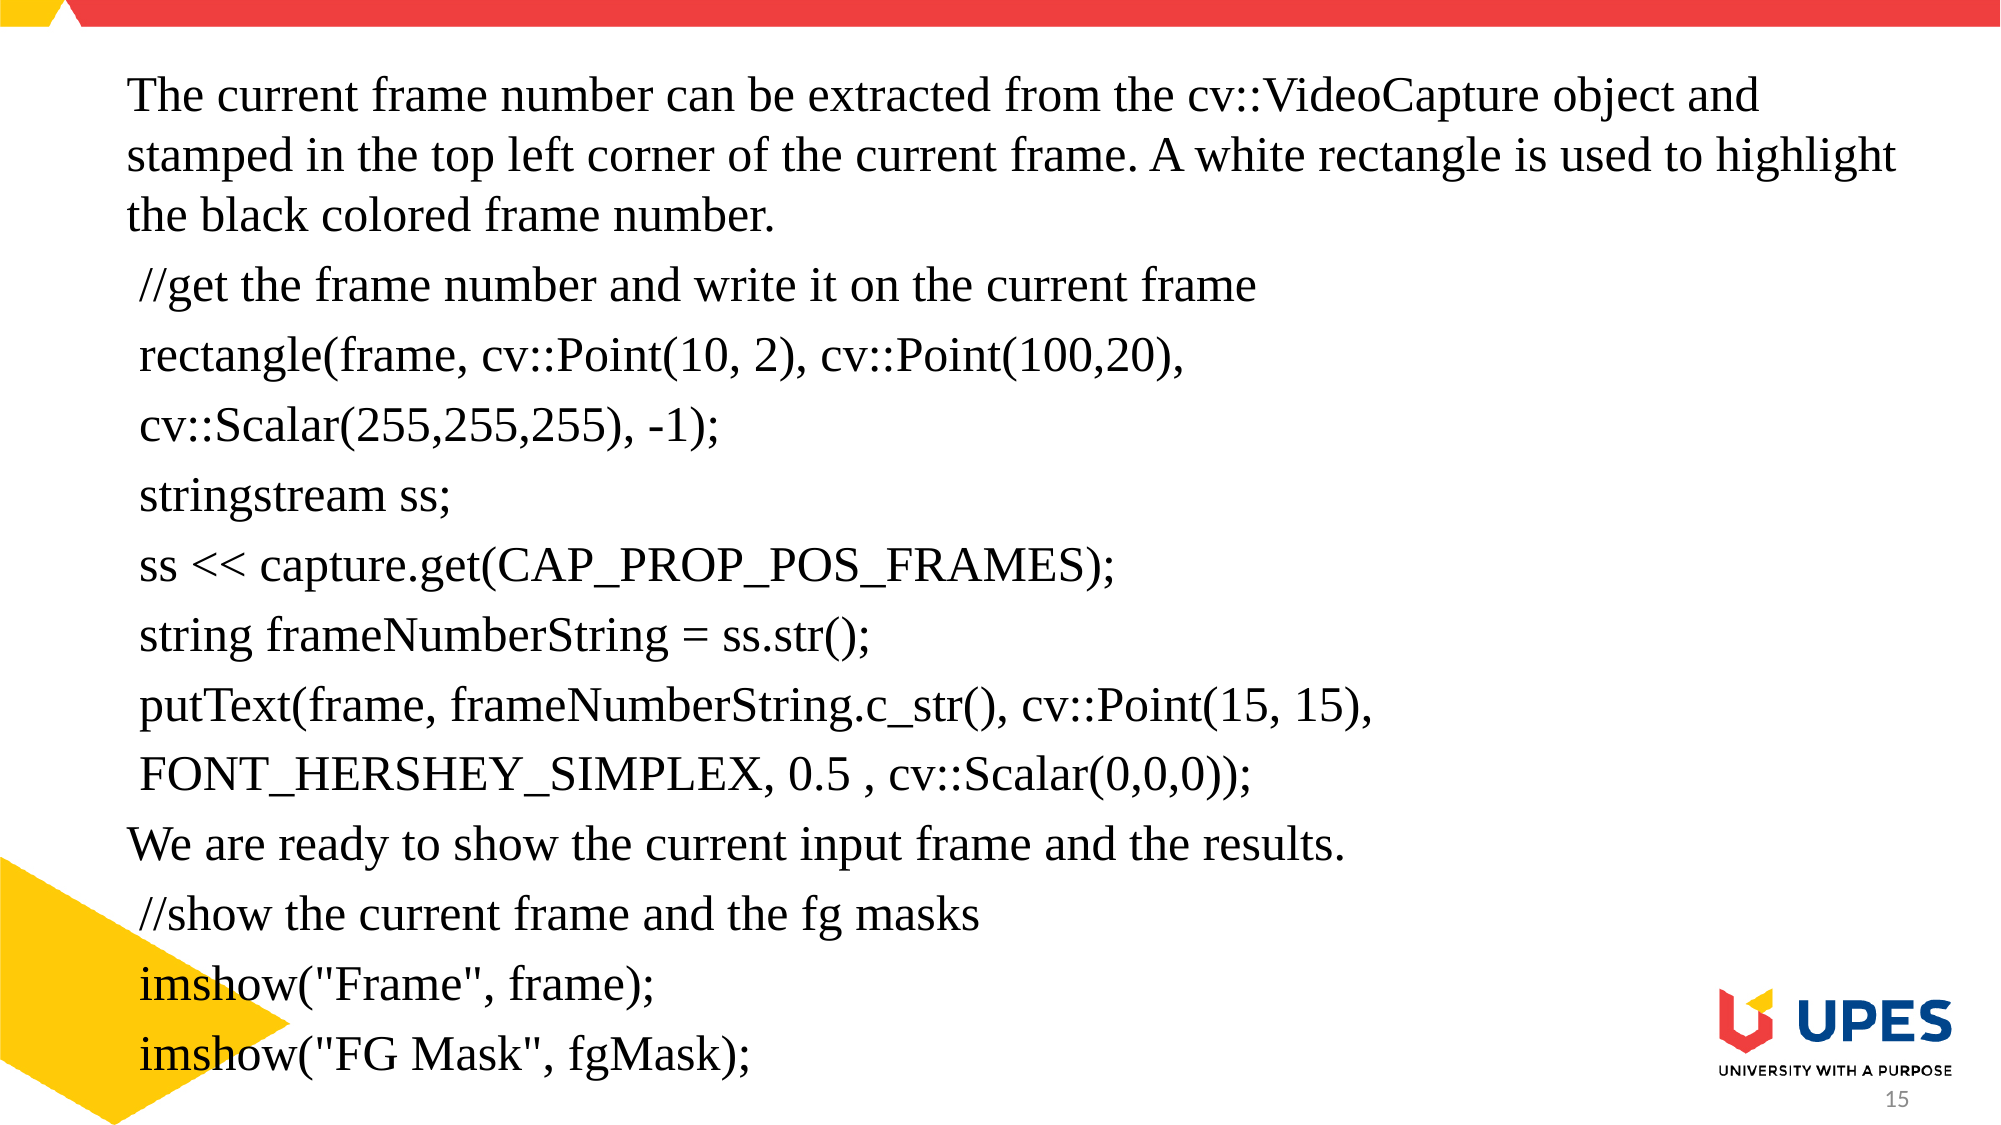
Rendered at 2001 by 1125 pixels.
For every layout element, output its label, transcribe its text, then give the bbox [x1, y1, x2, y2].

list The current frame number can be extracted from the cv::VideoCapture object and stamped in the top left corner of the current frame. A white rectangle is used to highlight the black colored frame number. //get the frame number and write it on the current frame rectangle(frame, cv::Point(10, 2), cv::Point(100,20), cv::Scalar(255,255,255), -1); stringstream ss; ss << capture.get(CAP_PROP_POS_FRAMES); string frameNumberString = ss.str(); putText(frame, frameNumberString.c_str(), cv::Point(15, 15), FONT_HERSHEY_SIMPLEX, 0.5 , cv::Scalar(0,0,0)); We are ready to show the current input frame and the results. //show the current frame and the fg masks imshow("Frame", frame); imshow("FG Mask", fgMask); [111, 53, 1916, 984]
picture [0, 0, 2001, 1125]
